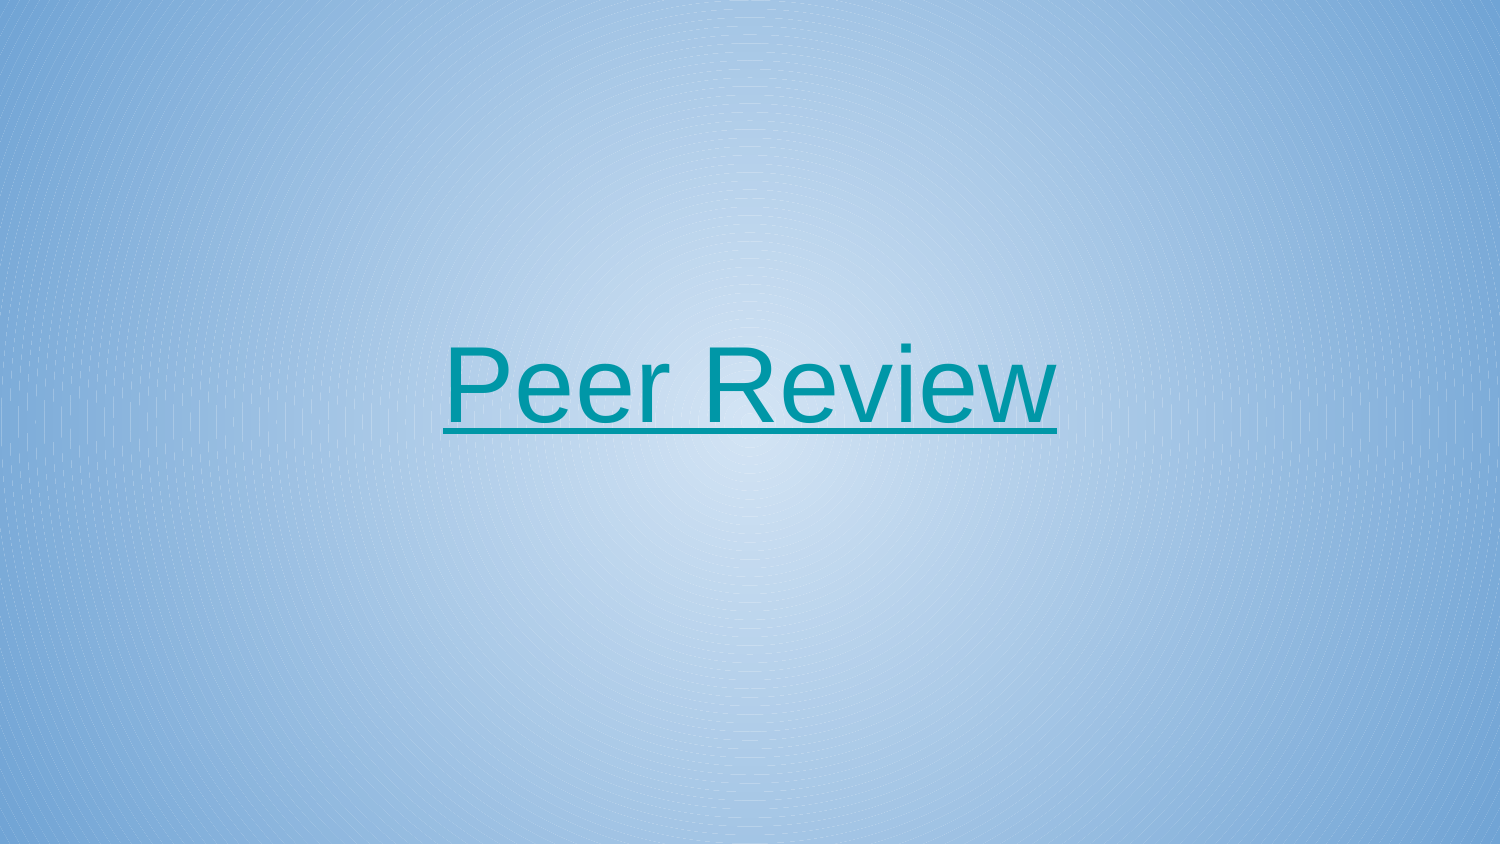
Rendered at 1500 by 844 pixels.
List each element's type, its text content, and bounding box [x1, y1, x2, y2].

title Peer Review [51, 286, 1449, 459]
